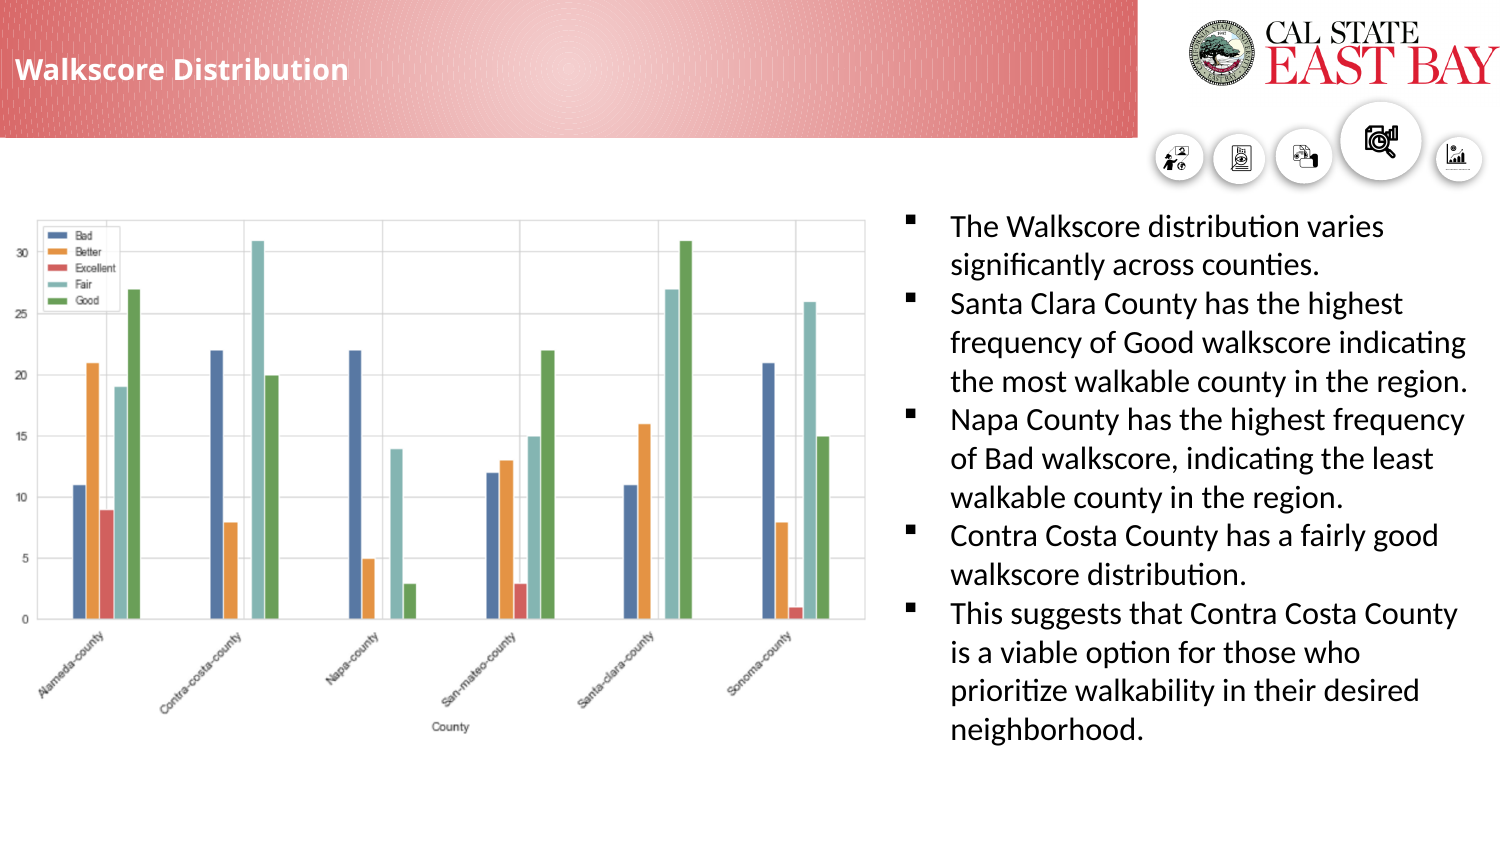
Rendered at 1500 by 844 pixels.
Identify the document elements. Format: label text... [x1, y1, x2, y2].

picture [1443, 143, 1470, 170]
text_box [1155, 134, 1204, 181]
text_box [1213, 134, 1259, 178]
text_box The Walkscore distribution varies significantly across counties. Santa Clara County has the highest frequency of Good walkscore indicating the most walkable county in the region. Napa County has the highest frequency of Bad walkscore, indicating the least walkable county in the region. Contra Costa County has a fairly good walkscore distribution. This suggests that Contra Costa County is a viable option for those who prioritize walkability in their desired neighborhood. [888, 197, 1493, 755]
picture [1288, 143, 1322, 176]
picture [1222, 143, 1260, 181]
picture [0, 207, 914, 748]
text_box [1436, 137, 1483, 182]
picture [1358, 123, 1405, 170]
picture [1162, 144, 1190, 172]
picture [1189, 0, 1500, 107]
text_box [1275, 128, 1333, 184]
text_box [1260, 144, 1266, 174]
text_box [1340, 107, 1422, 181]
text_box Walkscore Distribution [0, 0, 1138, 138]
